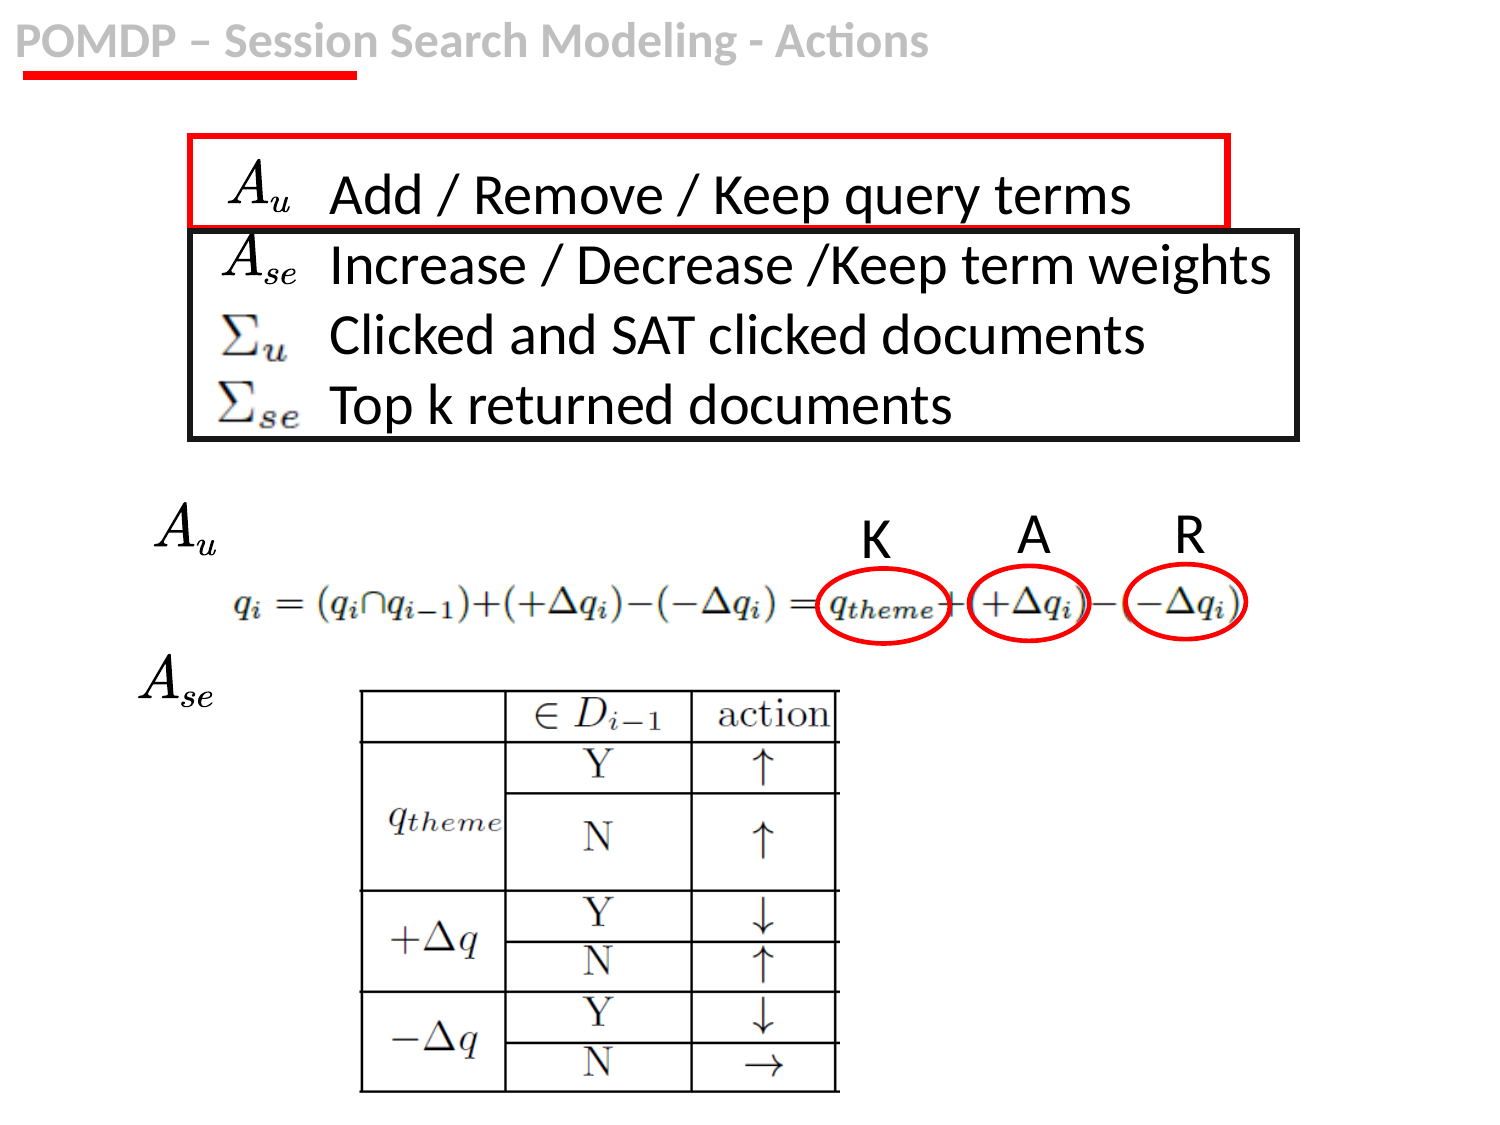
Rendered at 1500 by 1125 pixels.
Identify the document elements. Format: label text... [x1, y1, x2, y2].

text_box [138, 643, 219, 723]
picture [356, 683, 840, 1099]
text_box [0, 0, 1293, 76]
text_box [1148, 566, 1159, 571]
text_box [189, 136, 1413, 447]
text_box K [846, 492, 916, 571]
text_box R [1159, 488, 1230, 571]
picture [221, 571, 1280, 641]
text_box A [1002, 488, 1073, 571]
text_box [855, 641, 912, 645]
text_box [153, 491, 222, 572]
